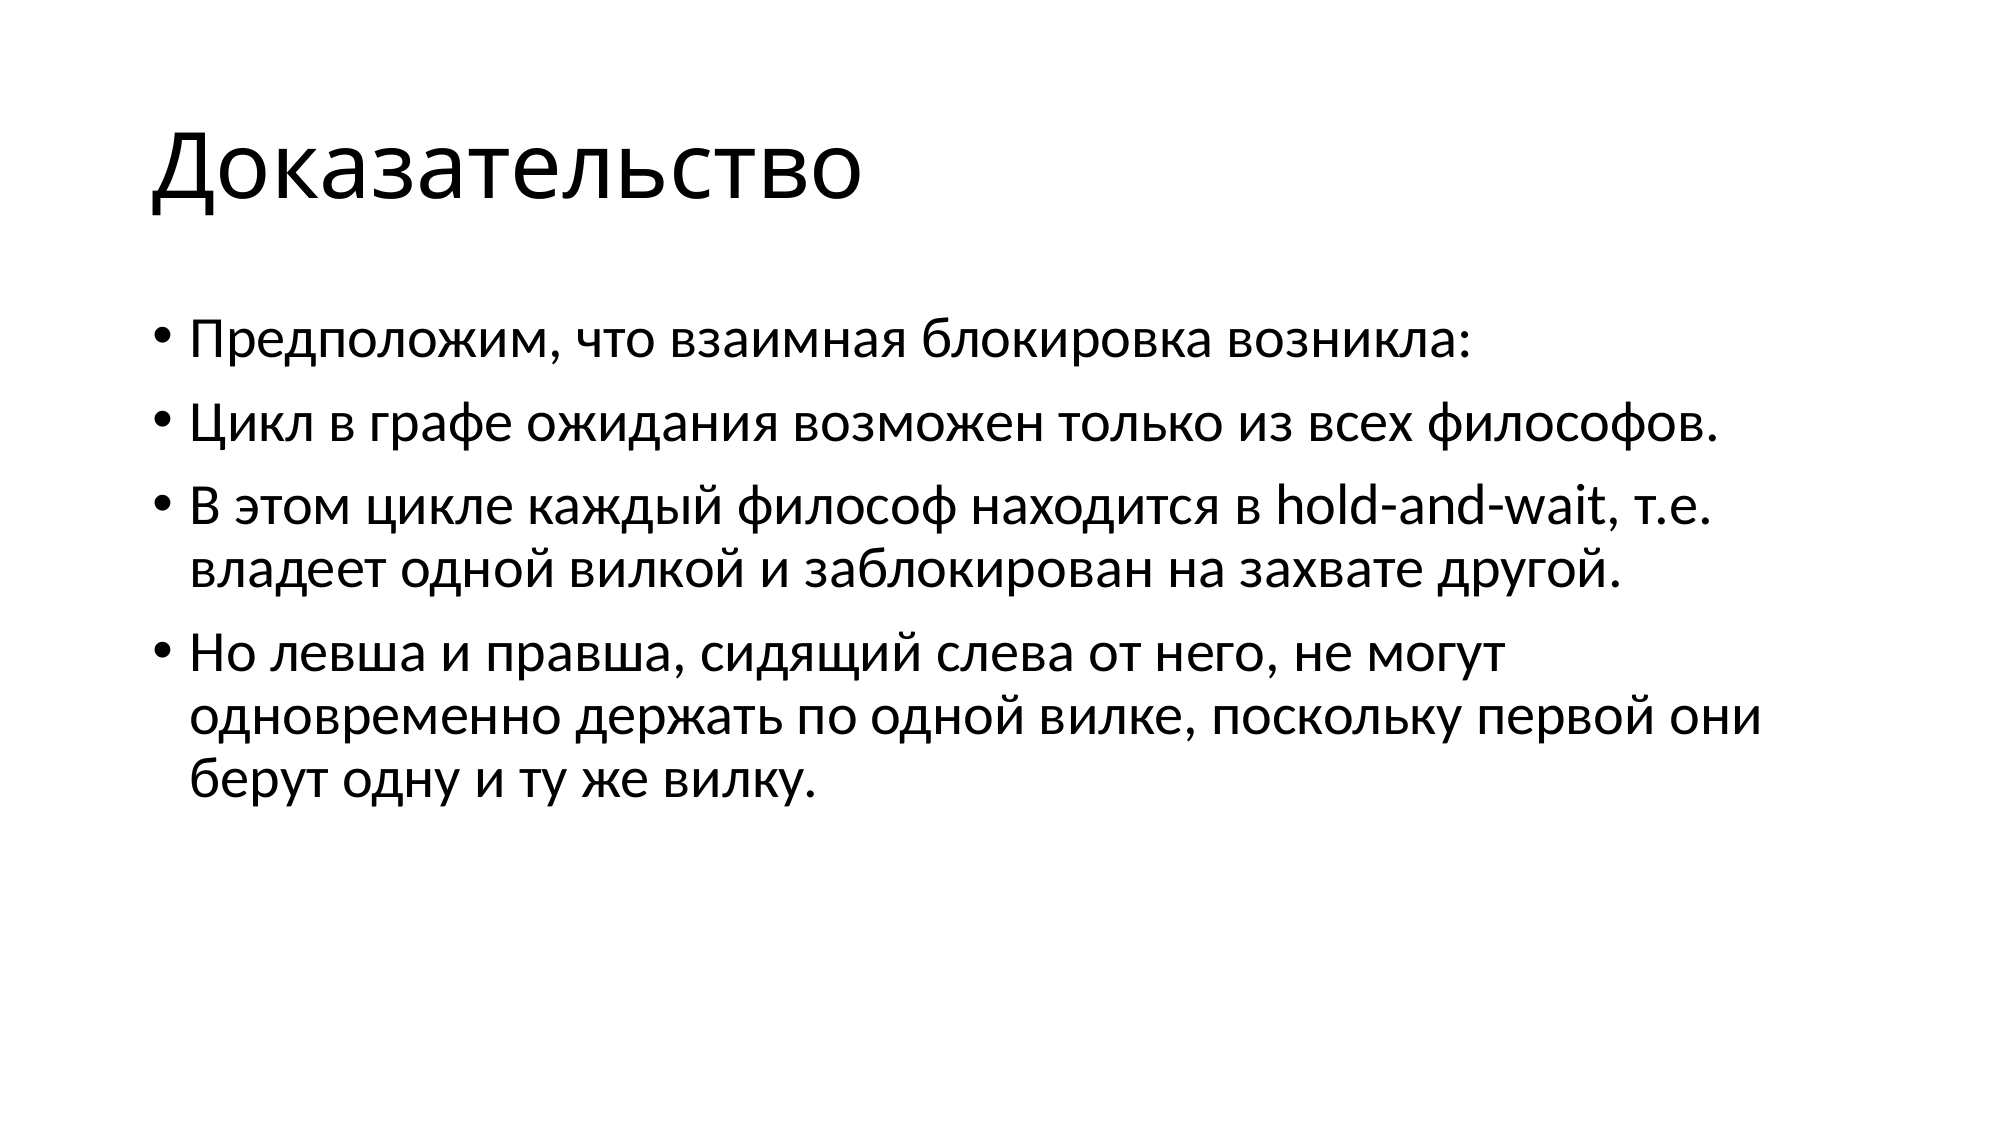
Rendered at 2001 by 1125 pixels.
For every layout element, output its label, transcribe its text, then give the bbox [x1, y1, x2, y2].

title Доказательство [137, 59, 1863, 278]
list Предположим, что взаимная блокировка возникла: Цикл в графе ожидания возможен только из всех философов. В этом цикле каждый философ находится в hold-and-wait, т.е. владеет одной вилкой и заблокирован на захвате другой. Но левша и правша, сидящий слева от него, не могут одновременно держать по одной вилке, поскольку первой они берут одну и ту же вилку. [137, 299, 1863, 1014]
